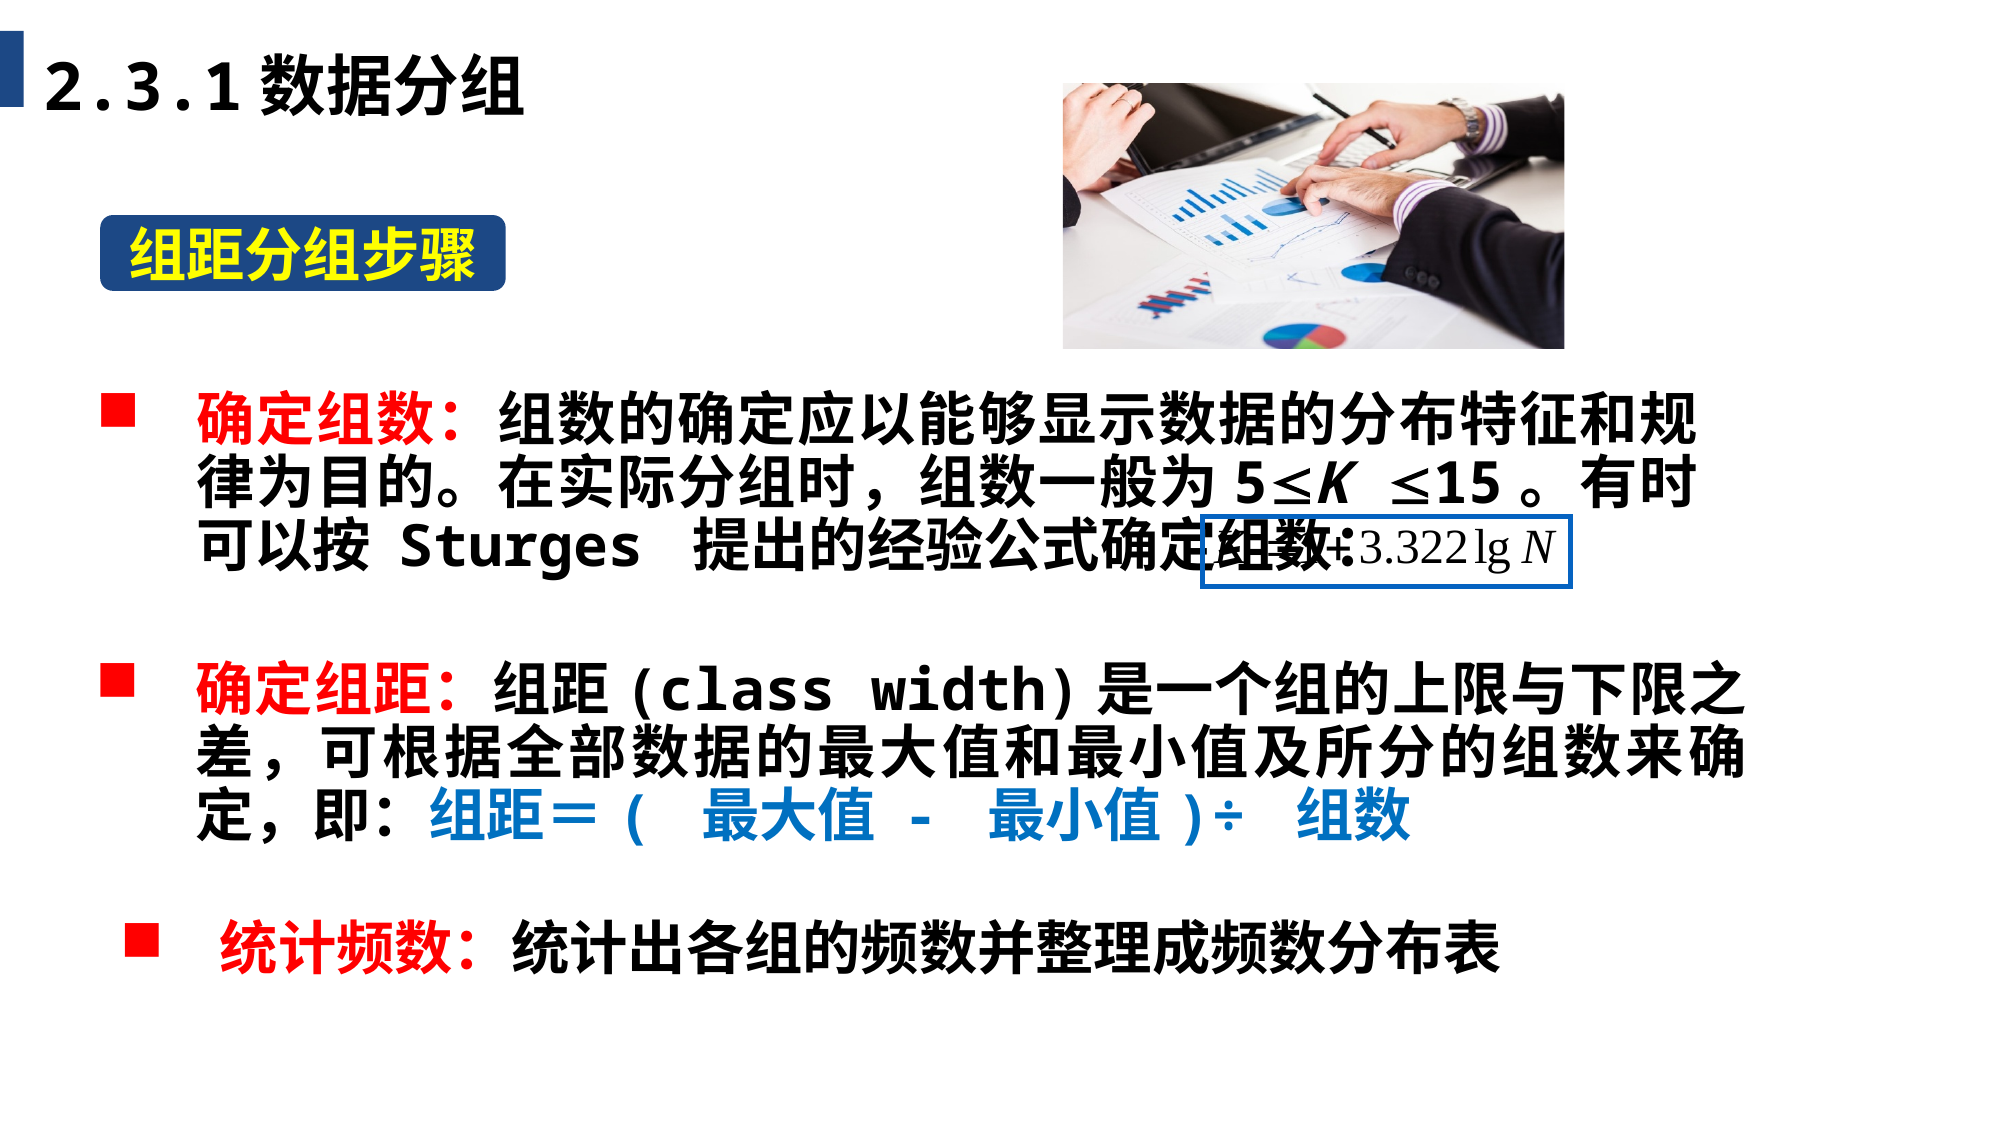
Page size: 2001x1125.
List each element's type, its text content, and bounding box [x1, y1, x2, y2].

text_box 确定组距：组距(class width)是一个组的上限与下限之差，可根据全部数据的最大值和最小值及所分的组数来确定，即：组距＝( 最大值 - 最小值)÷ 组数 [80, 652, 1762, 856]
text_box 统计频数：统计出各组的频数并整理成频数分布表 [105, 821, 1530, 990]
text_box 2.3.1数据分组 [28, 36, 667, 131]
text_box 确定组数：组数的确定应以能够显示数据的分布特征和规律为目的。在实际分组时，组数一般为5K 15。有时可以按 Sturges 提出的经验公式确定组数： [81, 382, 1713, 586]
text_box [1204, 518, 1569, 585]
picture [1062, 83, 1565, 349]
text_box [0, 30, 24, 107]
text_box 组距分组步骤 [100, 215, 506, 291]
